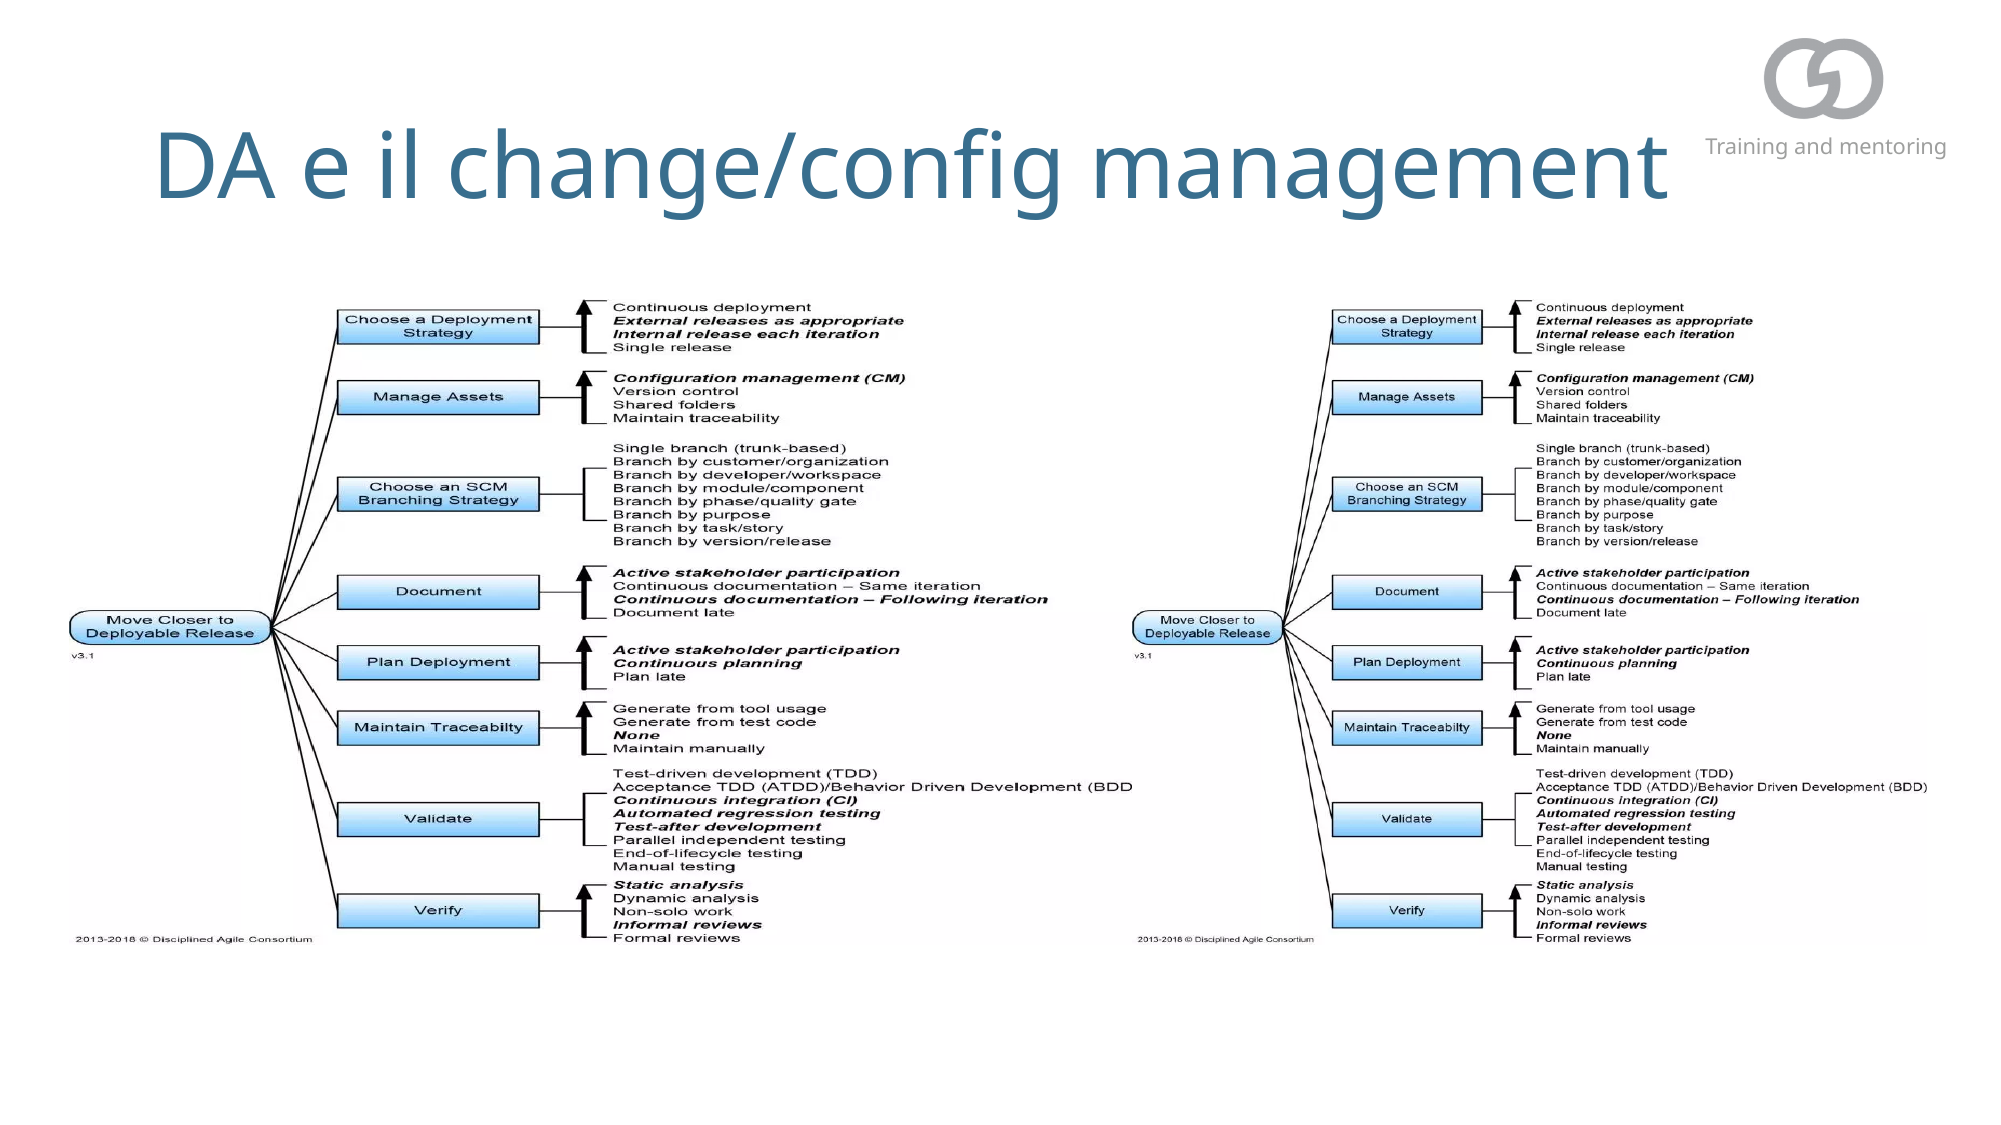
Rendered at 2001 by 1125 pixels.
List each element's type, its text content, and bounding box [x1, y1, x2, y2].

picture [1763, 37, 1884, 120]
picture [69, 299, 1927, 945]
title DA e il change/config management [137, 59, 1863, 278]
